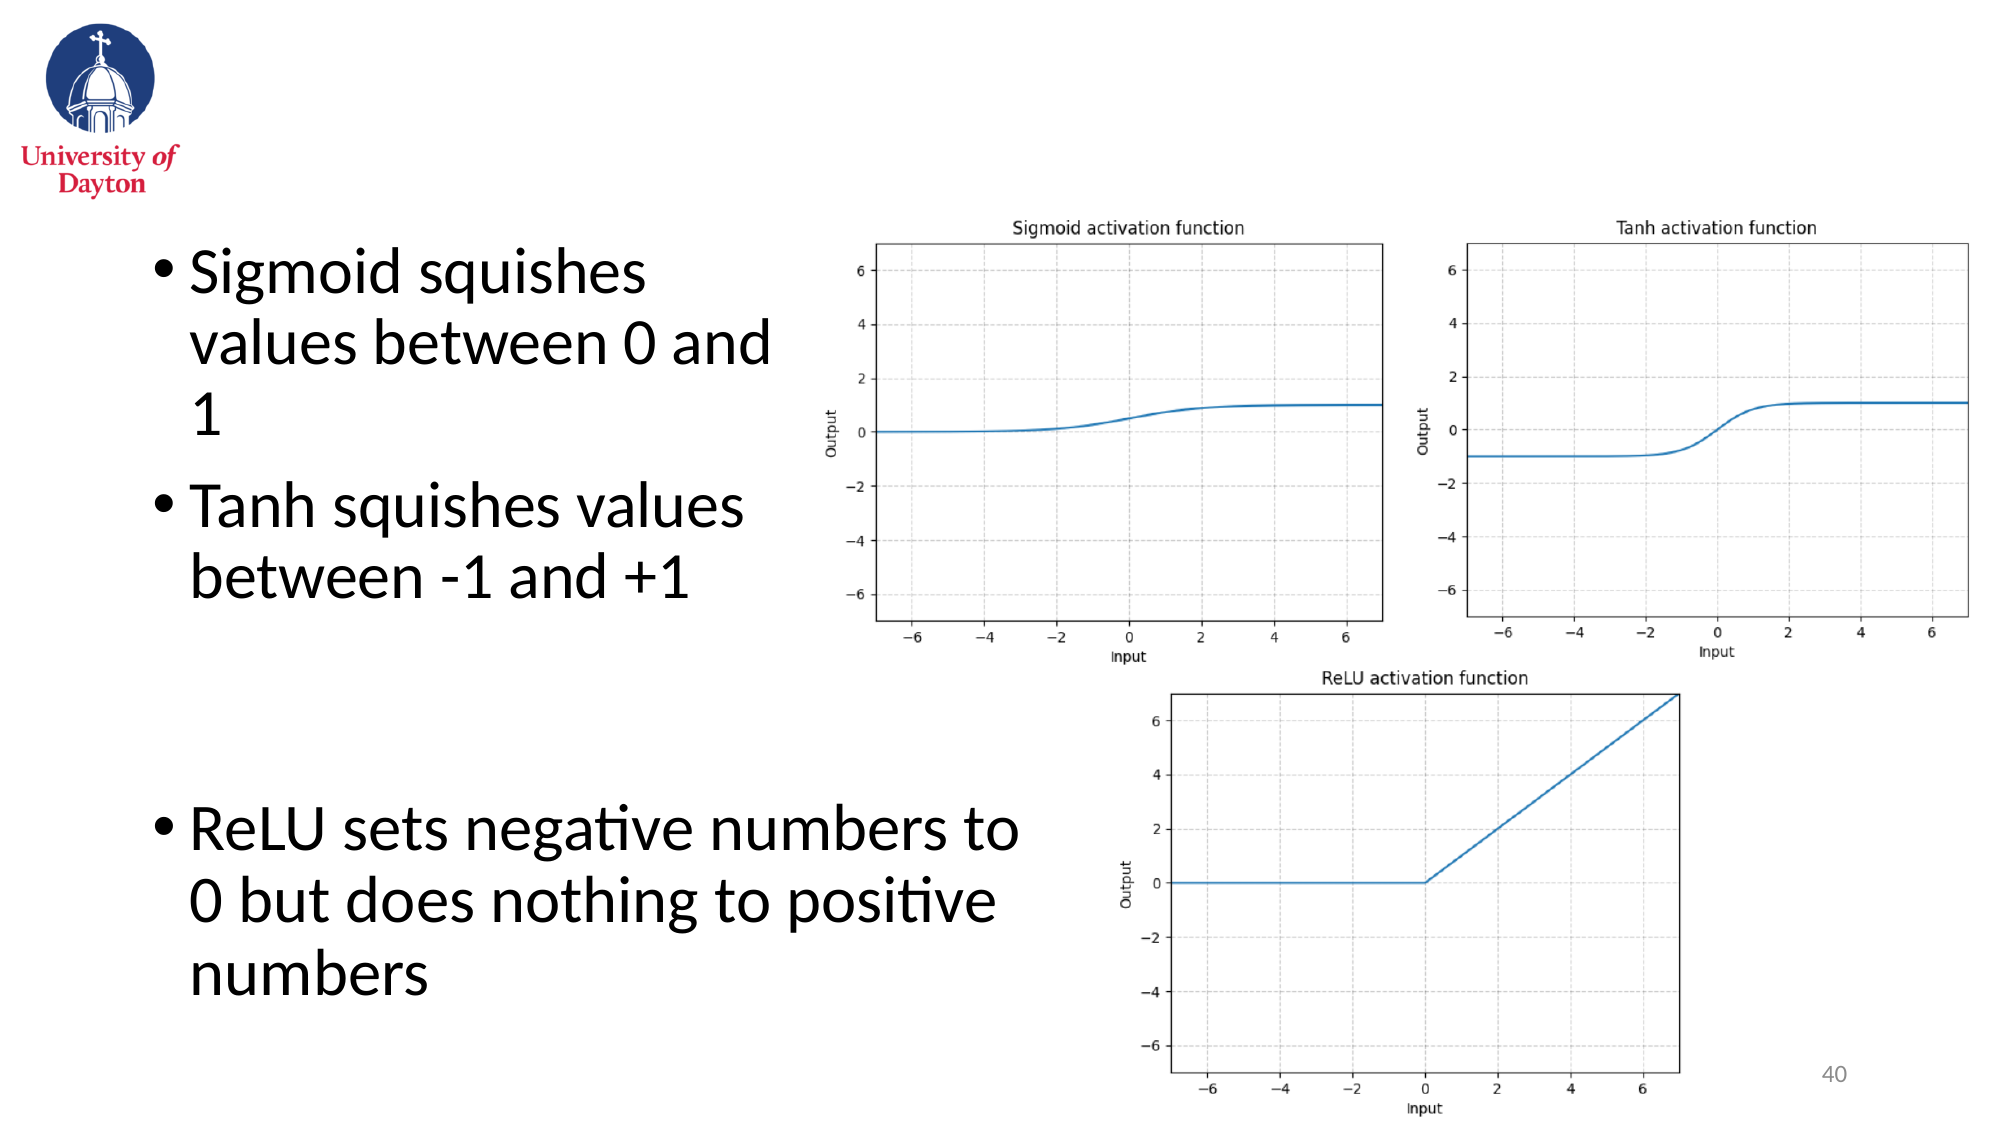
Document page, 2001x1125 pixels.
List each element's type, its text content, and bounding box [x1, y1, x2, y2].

list Sigmoid squishes values between 0 and 1 Tanh squishes values between -1 and +1 [137, 228, 790, 624]
list ReLU sets negative numbers to 0 but does nothing to positive numbers [137, 684, 1079, 1079]
picture [816, 216, 1973, 1118]
slide_number 39 [1683, 1042, 1863, 1103]
